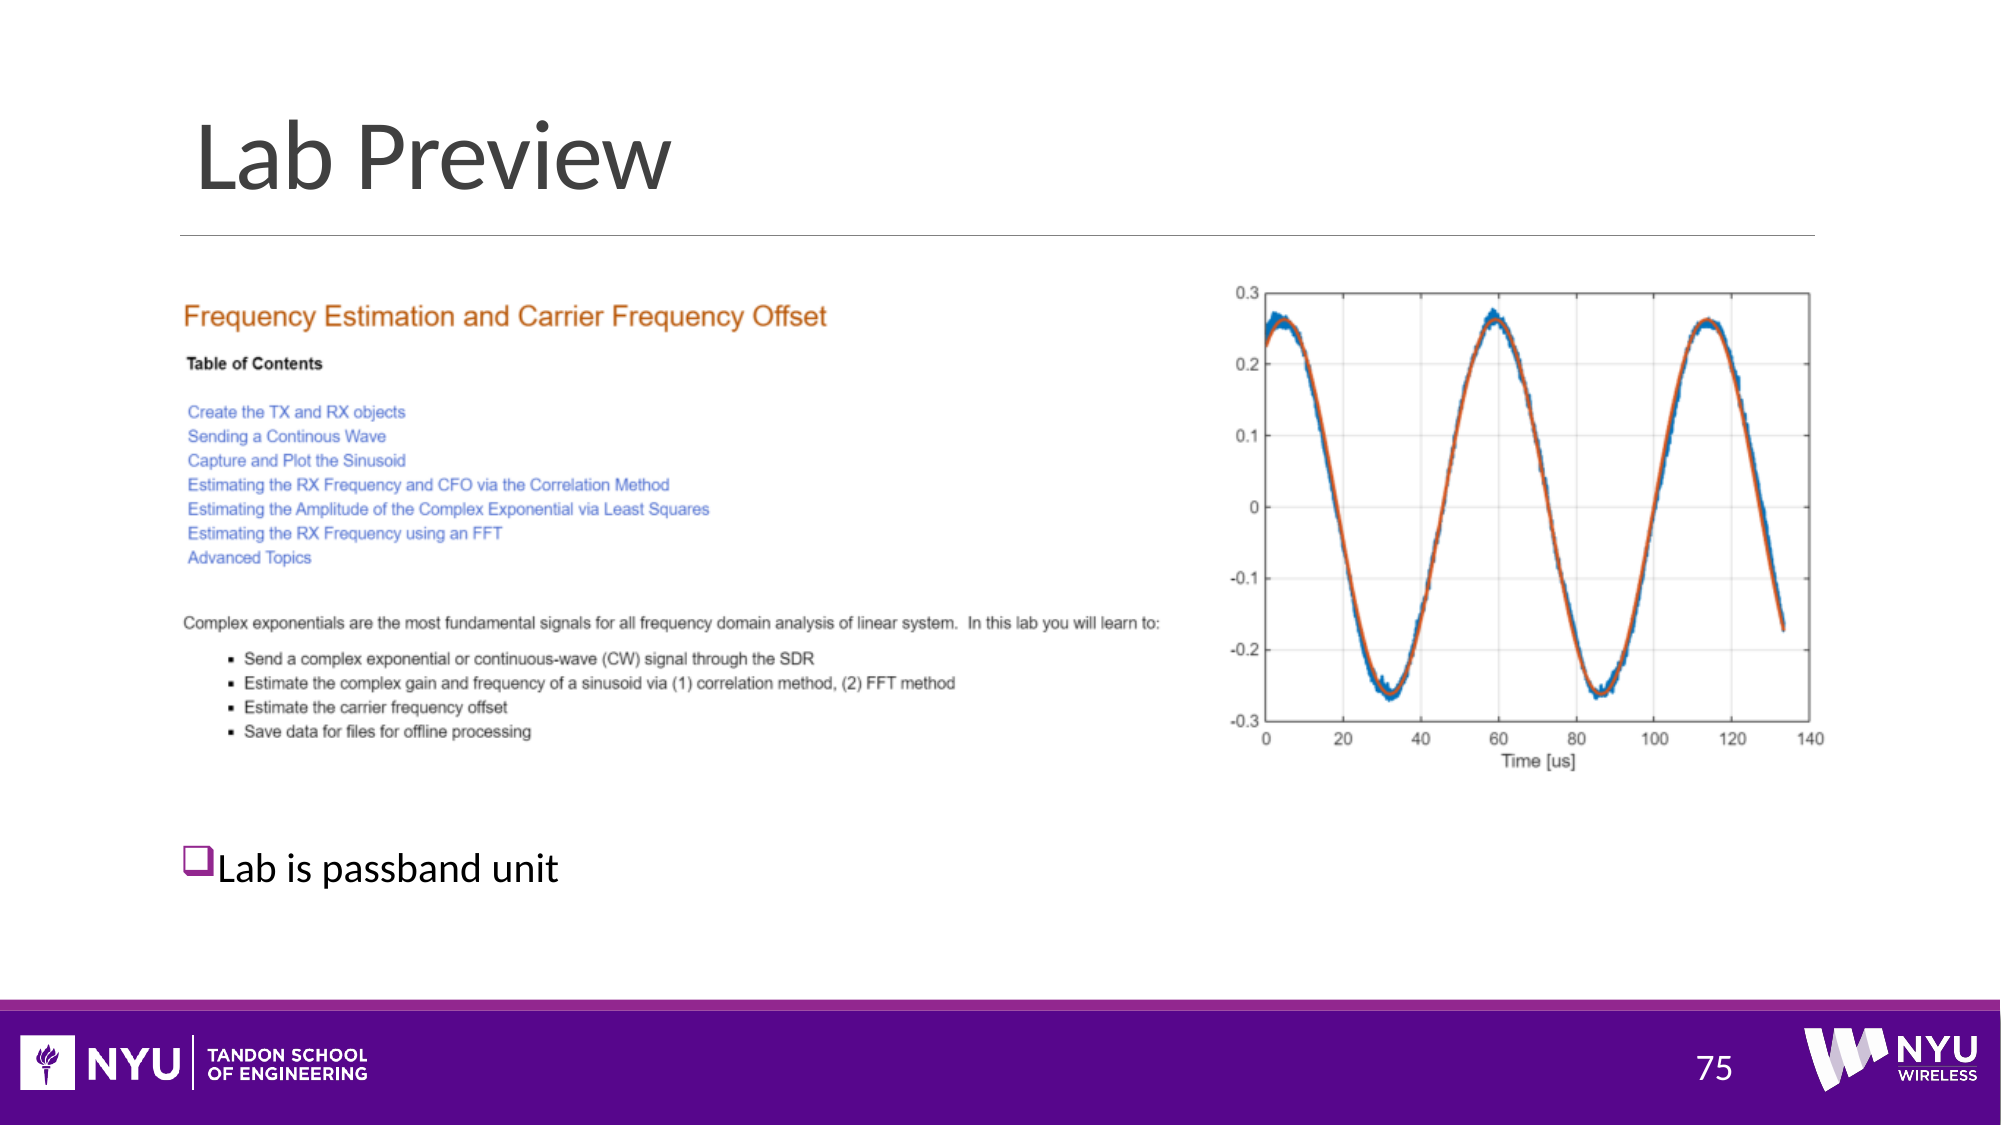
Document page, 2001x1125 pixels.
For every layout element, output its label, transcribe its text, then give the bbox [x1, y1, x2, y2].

slide_number 75 [1533, 1035, 1749, 1096]
list Lab is passband unit [180, 838, 1830, 963]
picture [164, 251, 1866, 799]
title Lab Preview [180, 47, 1830, 218]
